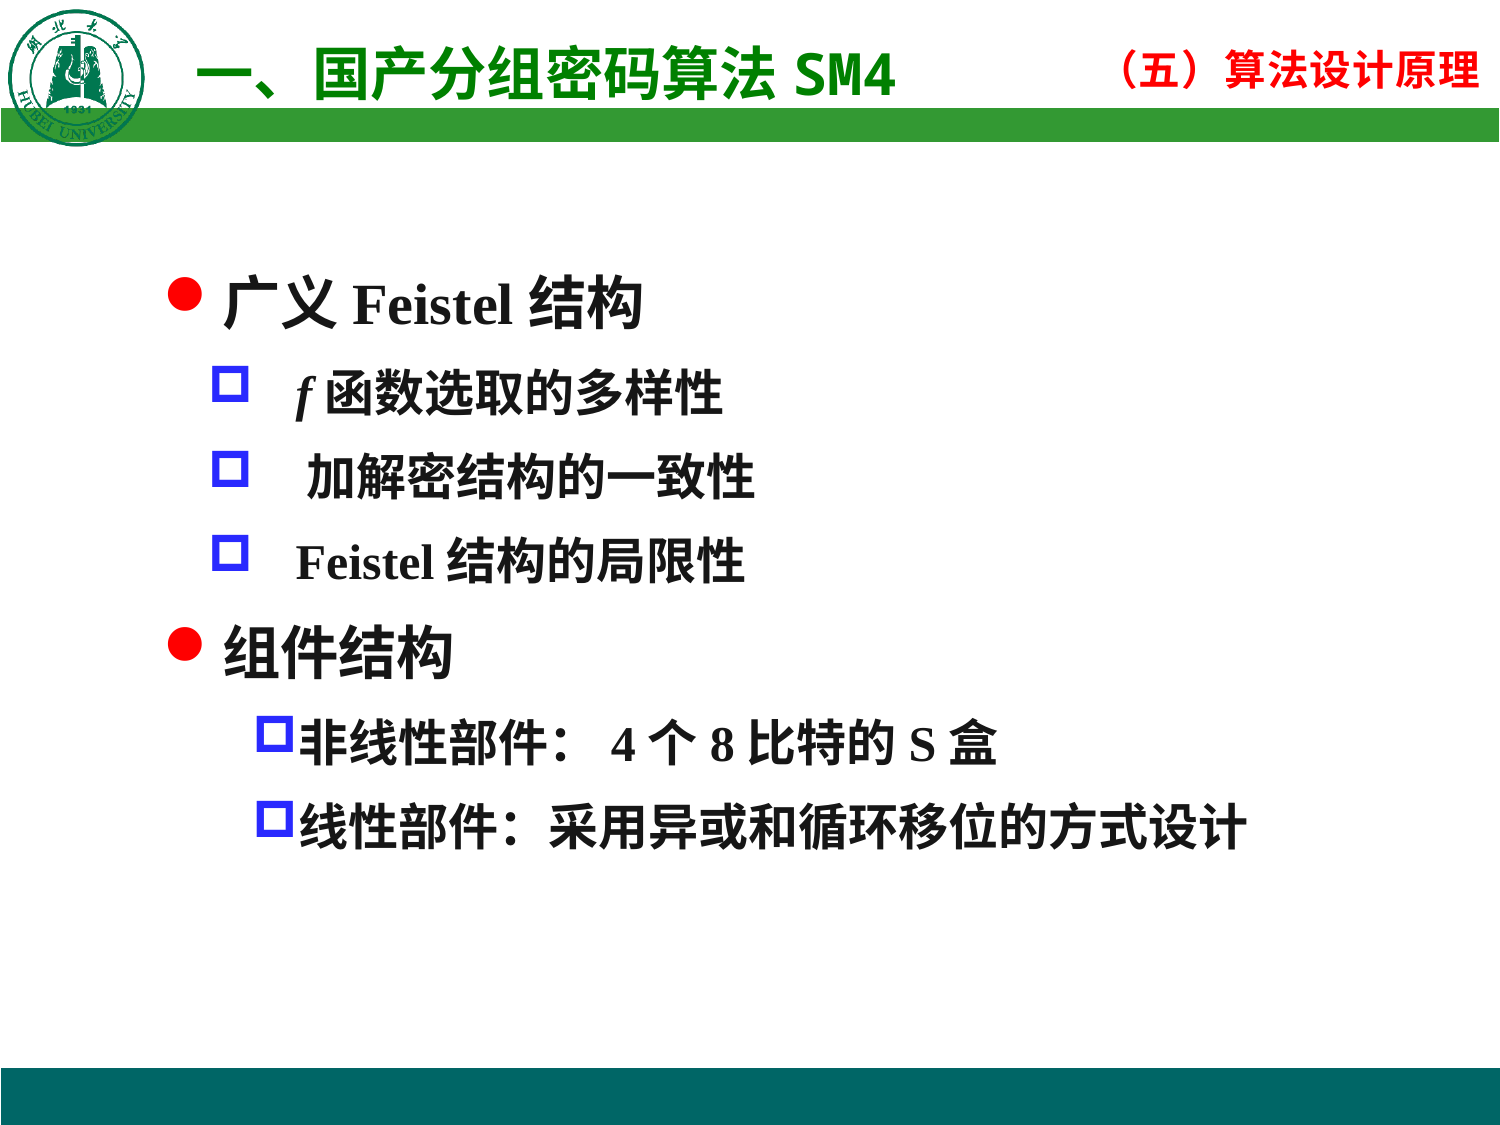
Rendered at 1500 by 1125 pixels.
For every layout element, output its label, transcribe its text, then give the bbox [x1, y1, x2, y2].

picture [0, 1067, 1500, 1125]
picture [0, 0, 167, 175]
list 广义Feistel结构 f函数选取的多样性 加解密结构的一致性 Feistel结构的局限性 组件结构 非线性部件：4个8比特的S盒 线性部件：采用异或和循环移位的方式设计 [74, 244, 1426, 1037]
